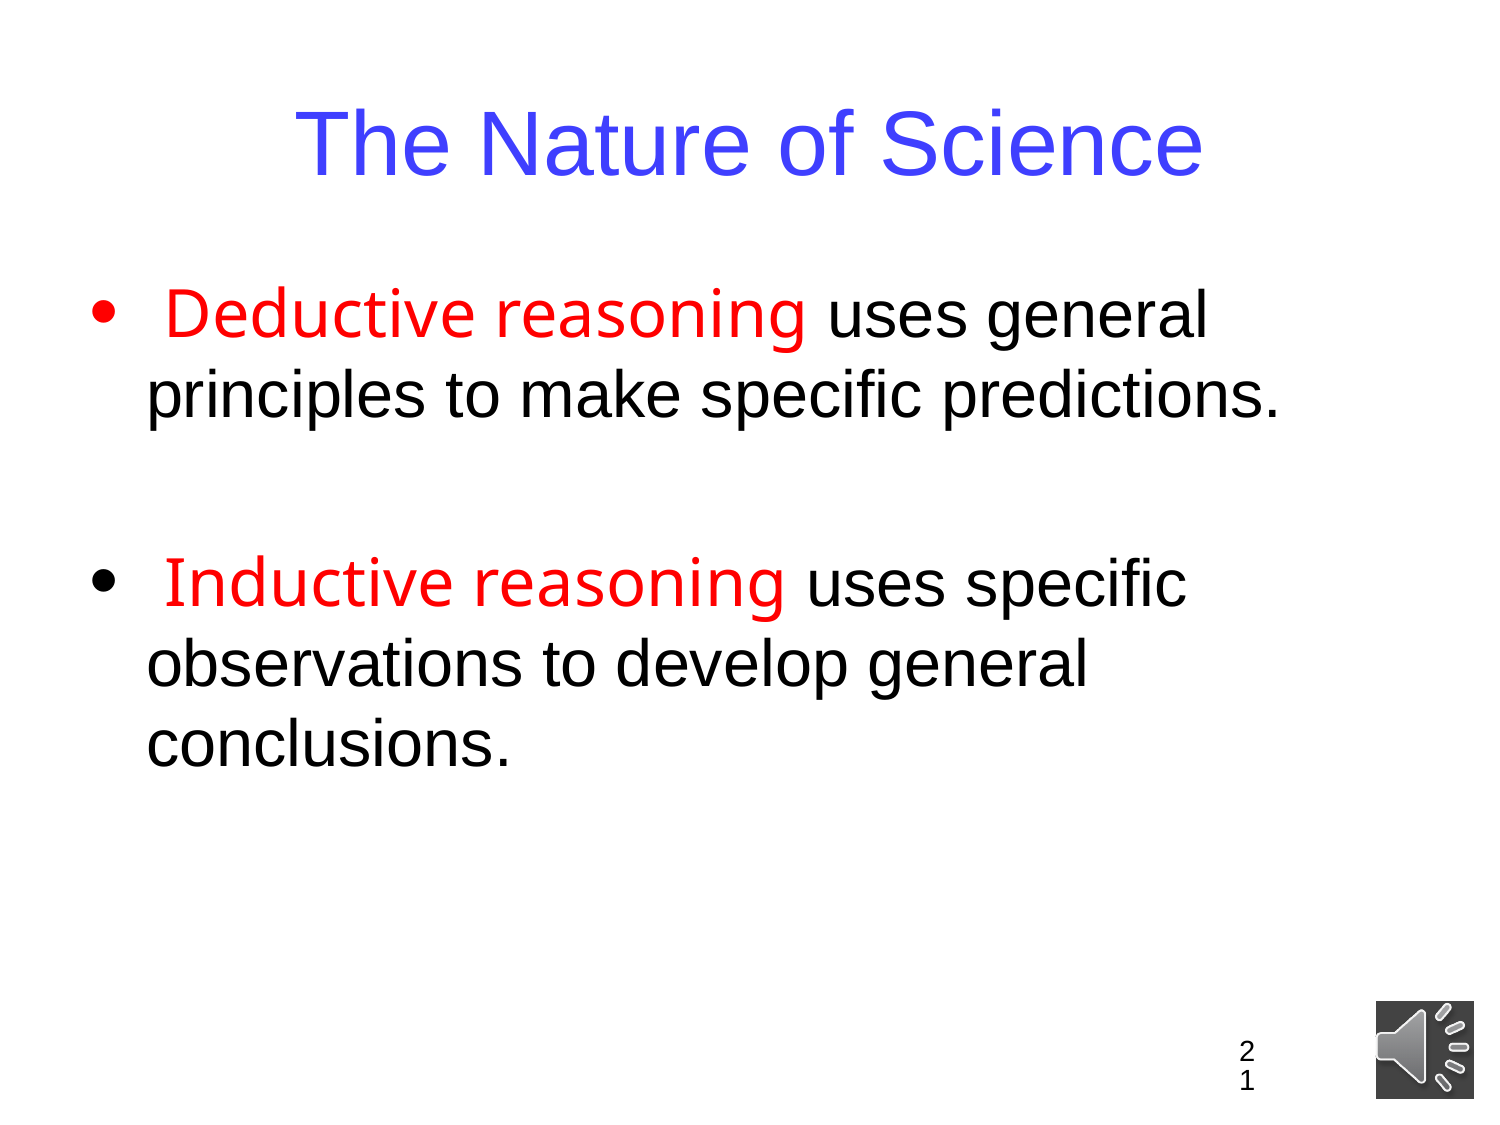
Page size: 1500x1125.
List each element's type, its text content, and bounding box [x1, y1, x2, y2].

picture [1374, 999, 1476, 1101]
list Deductive reasoning uses general principles to make specific predictions. Inductive reasoning uses specific observations to develop general conclusions. [75, 262, 1425, 1125]
title The Nature of Science [75, 14, 1425, 262]
